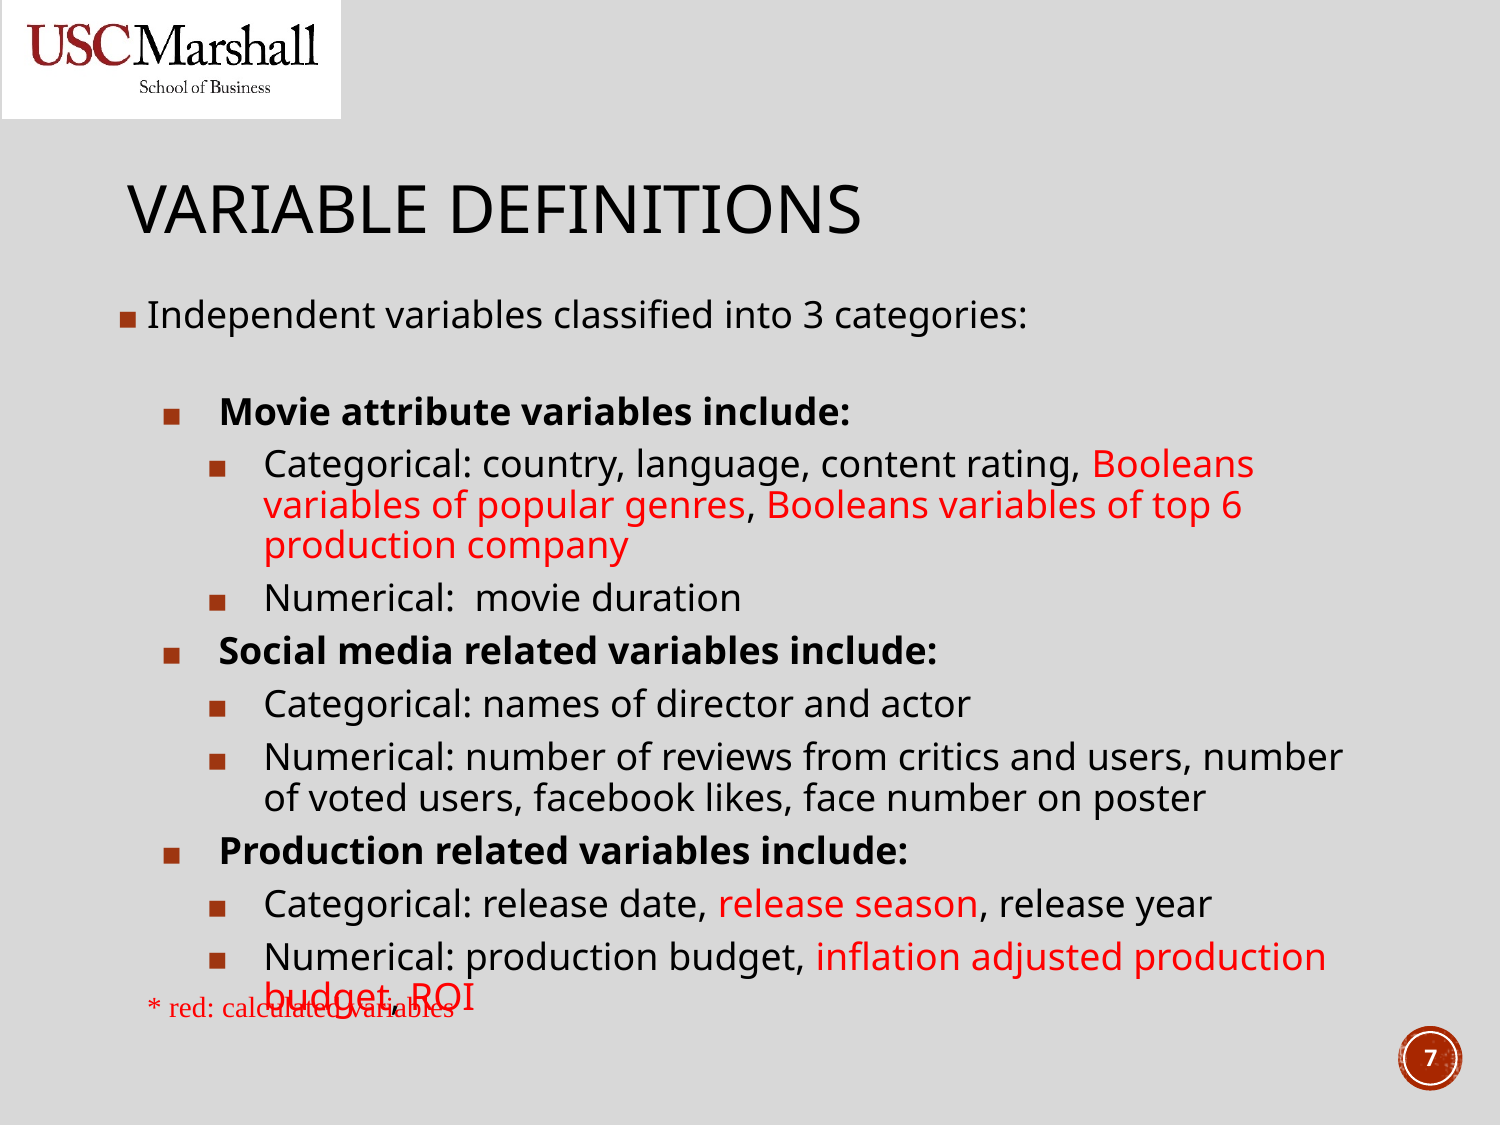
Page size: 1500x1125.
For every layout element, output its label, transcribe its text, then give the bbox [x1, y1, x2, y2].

slide_number ‹#› [1391, 1028, 1471, 1089]
list Independent variables classified into 3 categories: Movie attribute variables include: Categorical: country, language, content rating, Booleans variables of popular genres, Booleans variables of top 6 production company Numerical: movie duration Social media related variables include: Categorical: names of director and actor Numerical: number of reviews from critics and users, number of voted users, facebook likes, face number on poster Production related variables include: Categorical: release date, release season, release year Numerical: production budget, inflation adjusted production budget, ROI [102, 281, 1398, 1108]
text_box * red: calculated variables [132, 980, 808, 1031]
title VARIABLE DEFINITIONS [112, 79, 1388, 281]
picture [1, 0, 341, 119]
